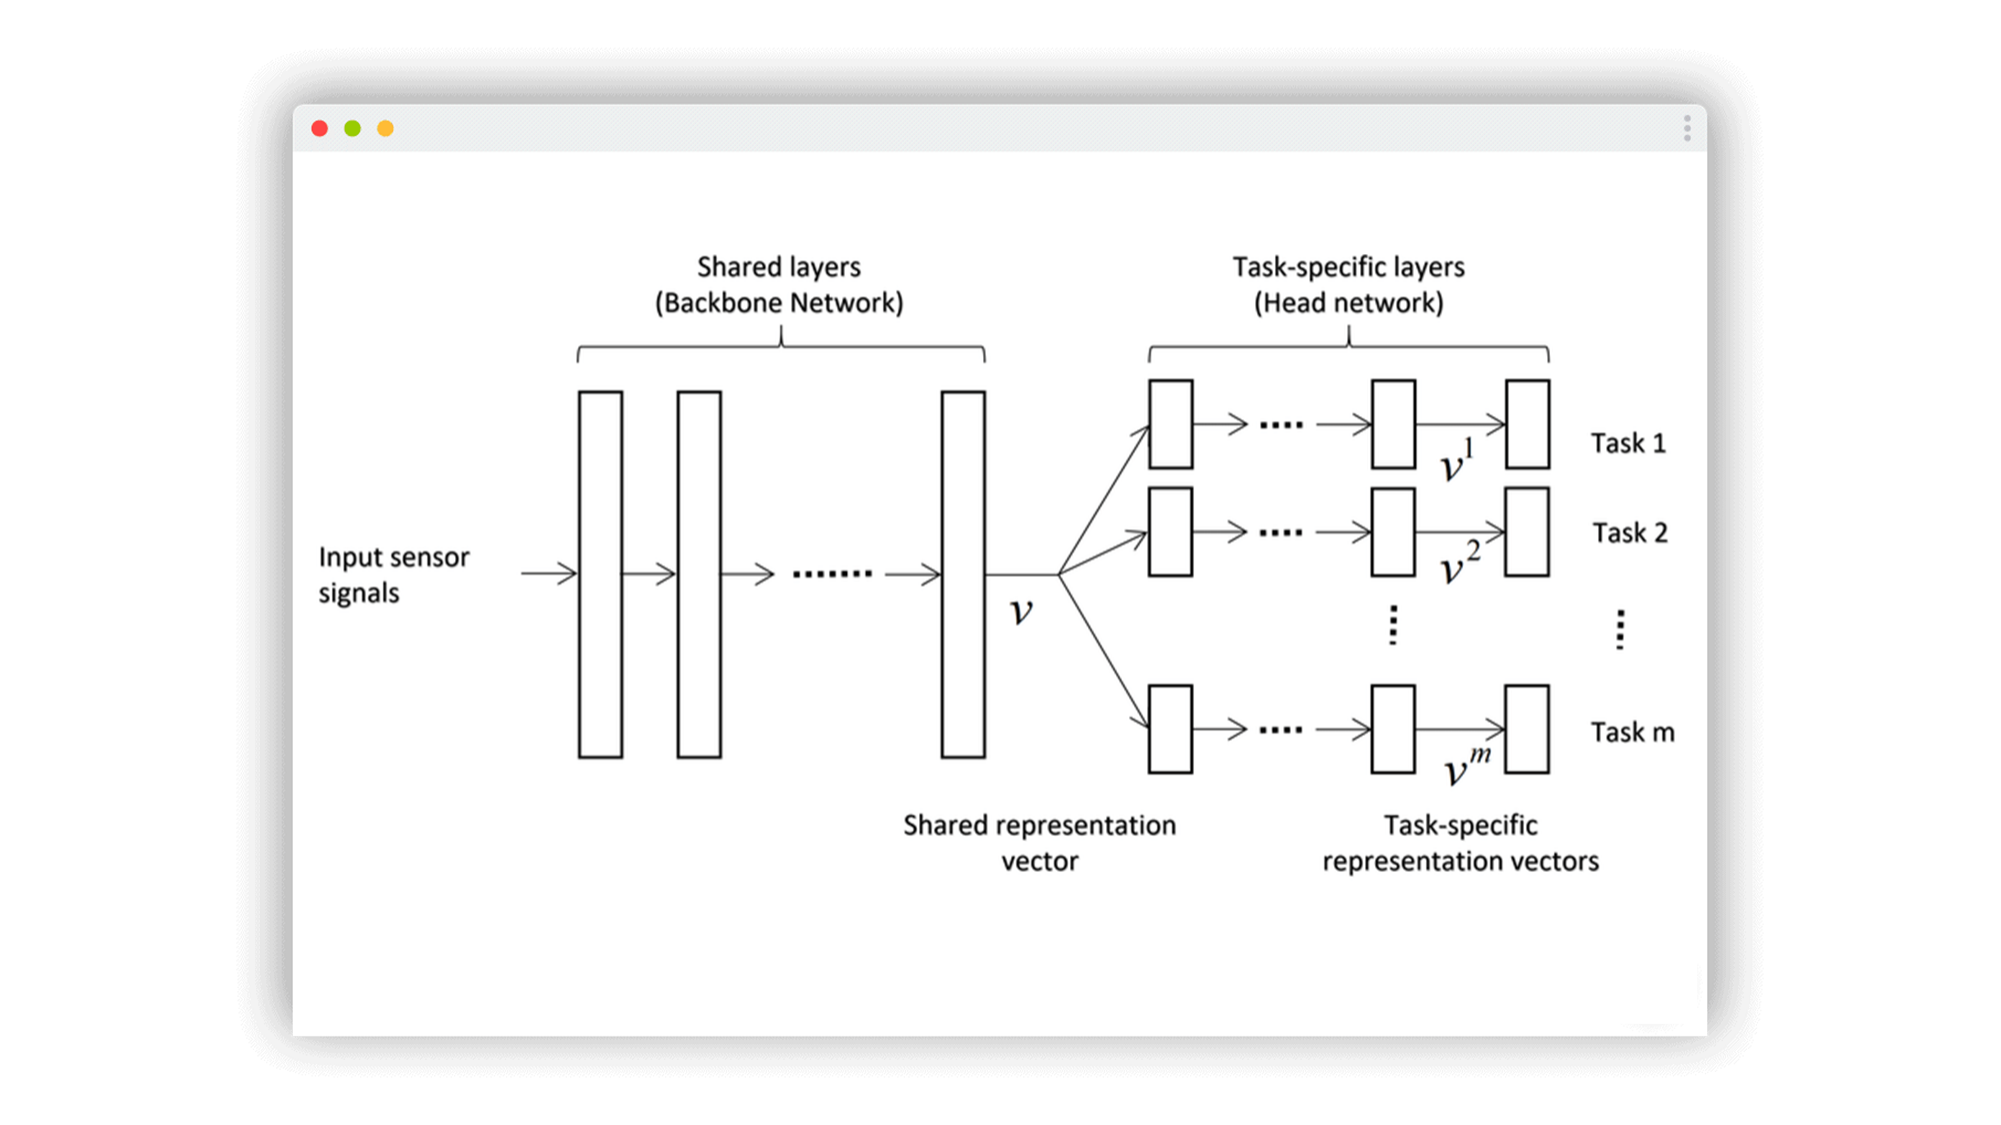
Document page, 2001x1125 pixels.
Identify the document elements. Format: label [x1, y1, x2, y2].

picture [168, 0, 1831, 1125]
